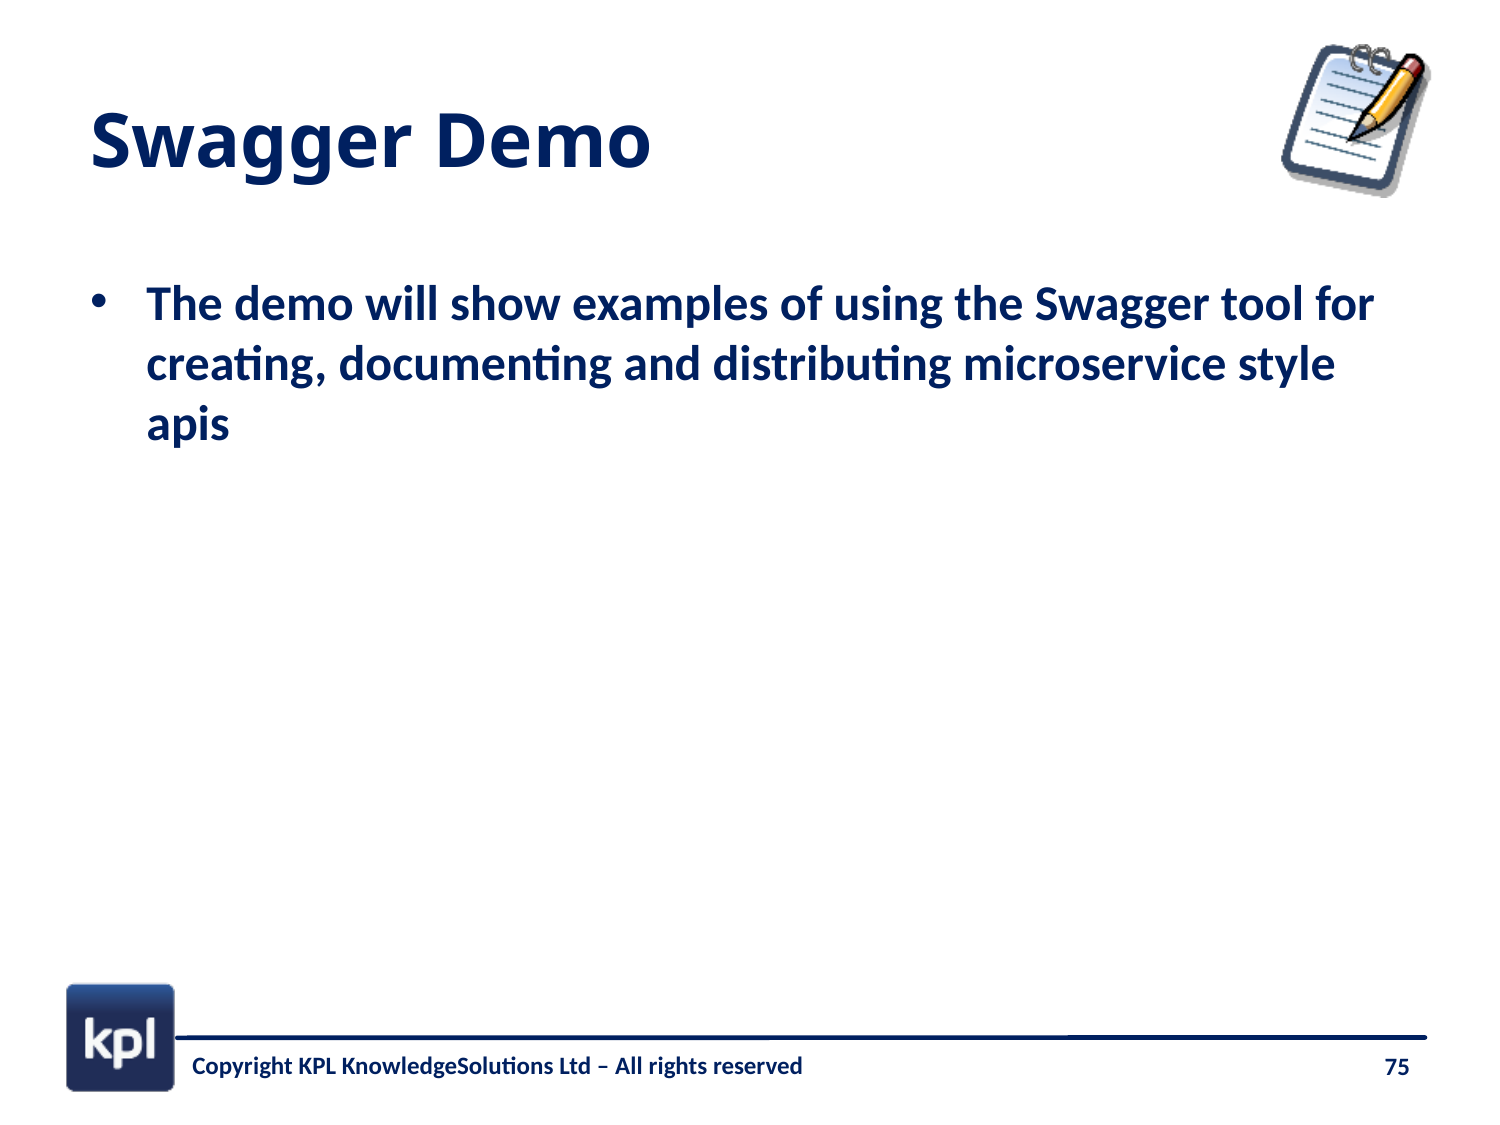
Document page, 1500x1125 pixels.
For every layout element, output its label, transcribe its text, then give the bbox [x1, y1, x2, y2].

footer Copyright KPL KnowledgeSolutions Ltd – All rights reserved [177, 1050, 963, 1110]
list The demo will show examples of using the Swagger tool for creating, documenting and distributing microservice style apis [75, 262, 1425, 1013]
picture [62, 980, 178, 1095]
title Swagger Demo [75, 43, 1436, 233]
slide_number 75 [987, 1042, 1425, 1103]
picture [1280, 43, 1436, 198]
